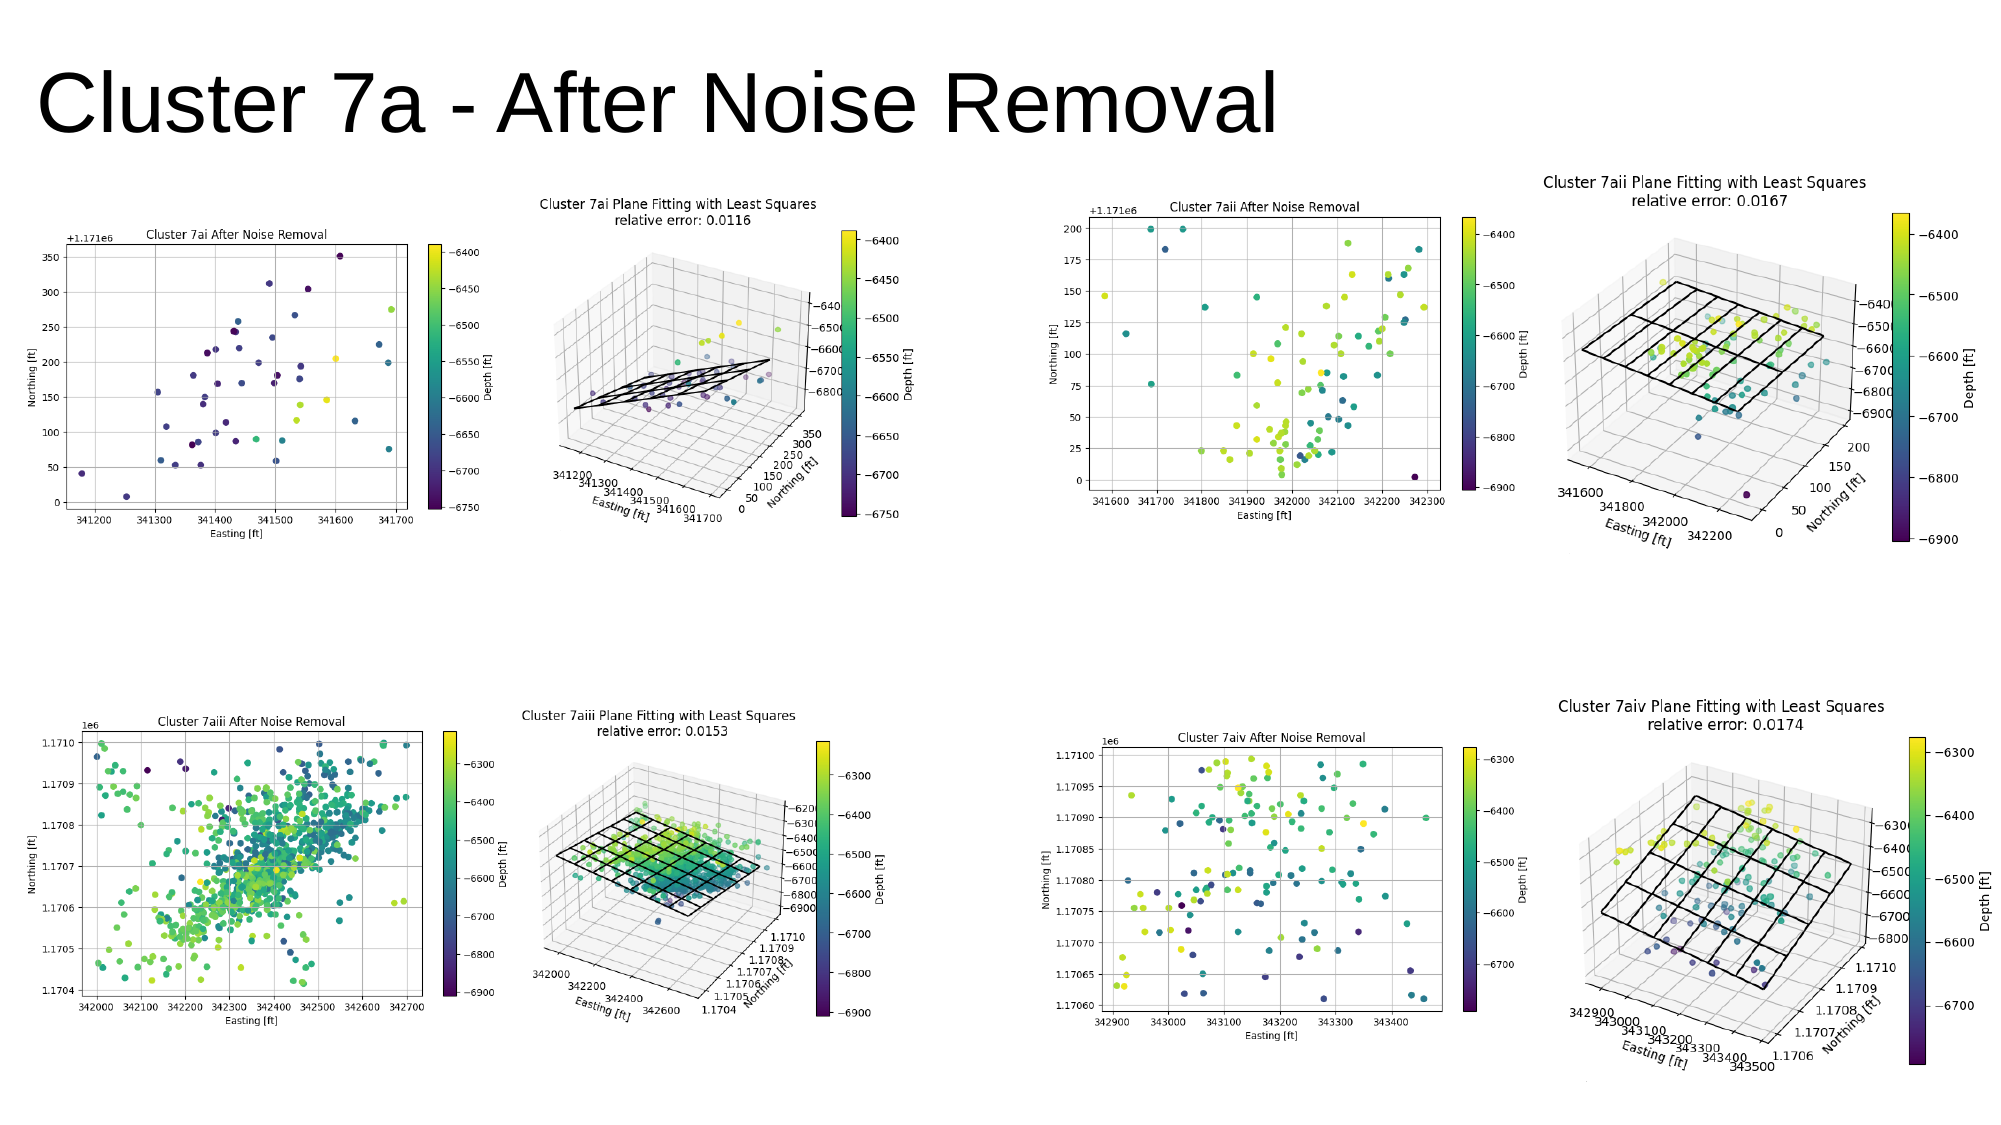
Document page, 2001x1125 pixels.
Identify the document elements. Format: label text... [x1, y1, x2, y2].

picture [21, 222, 500, 546]
title Cluster 7a - After Noise Removal [21, 48, 1961, 162]
picture [530, 190, 922, 531]
picture [1548, 689, 2000, 1083]
picture [21, 702, 893, 1032]
picture [1041, 166, 1985, 555]
picture [1035, 724, 1534, 1048]
